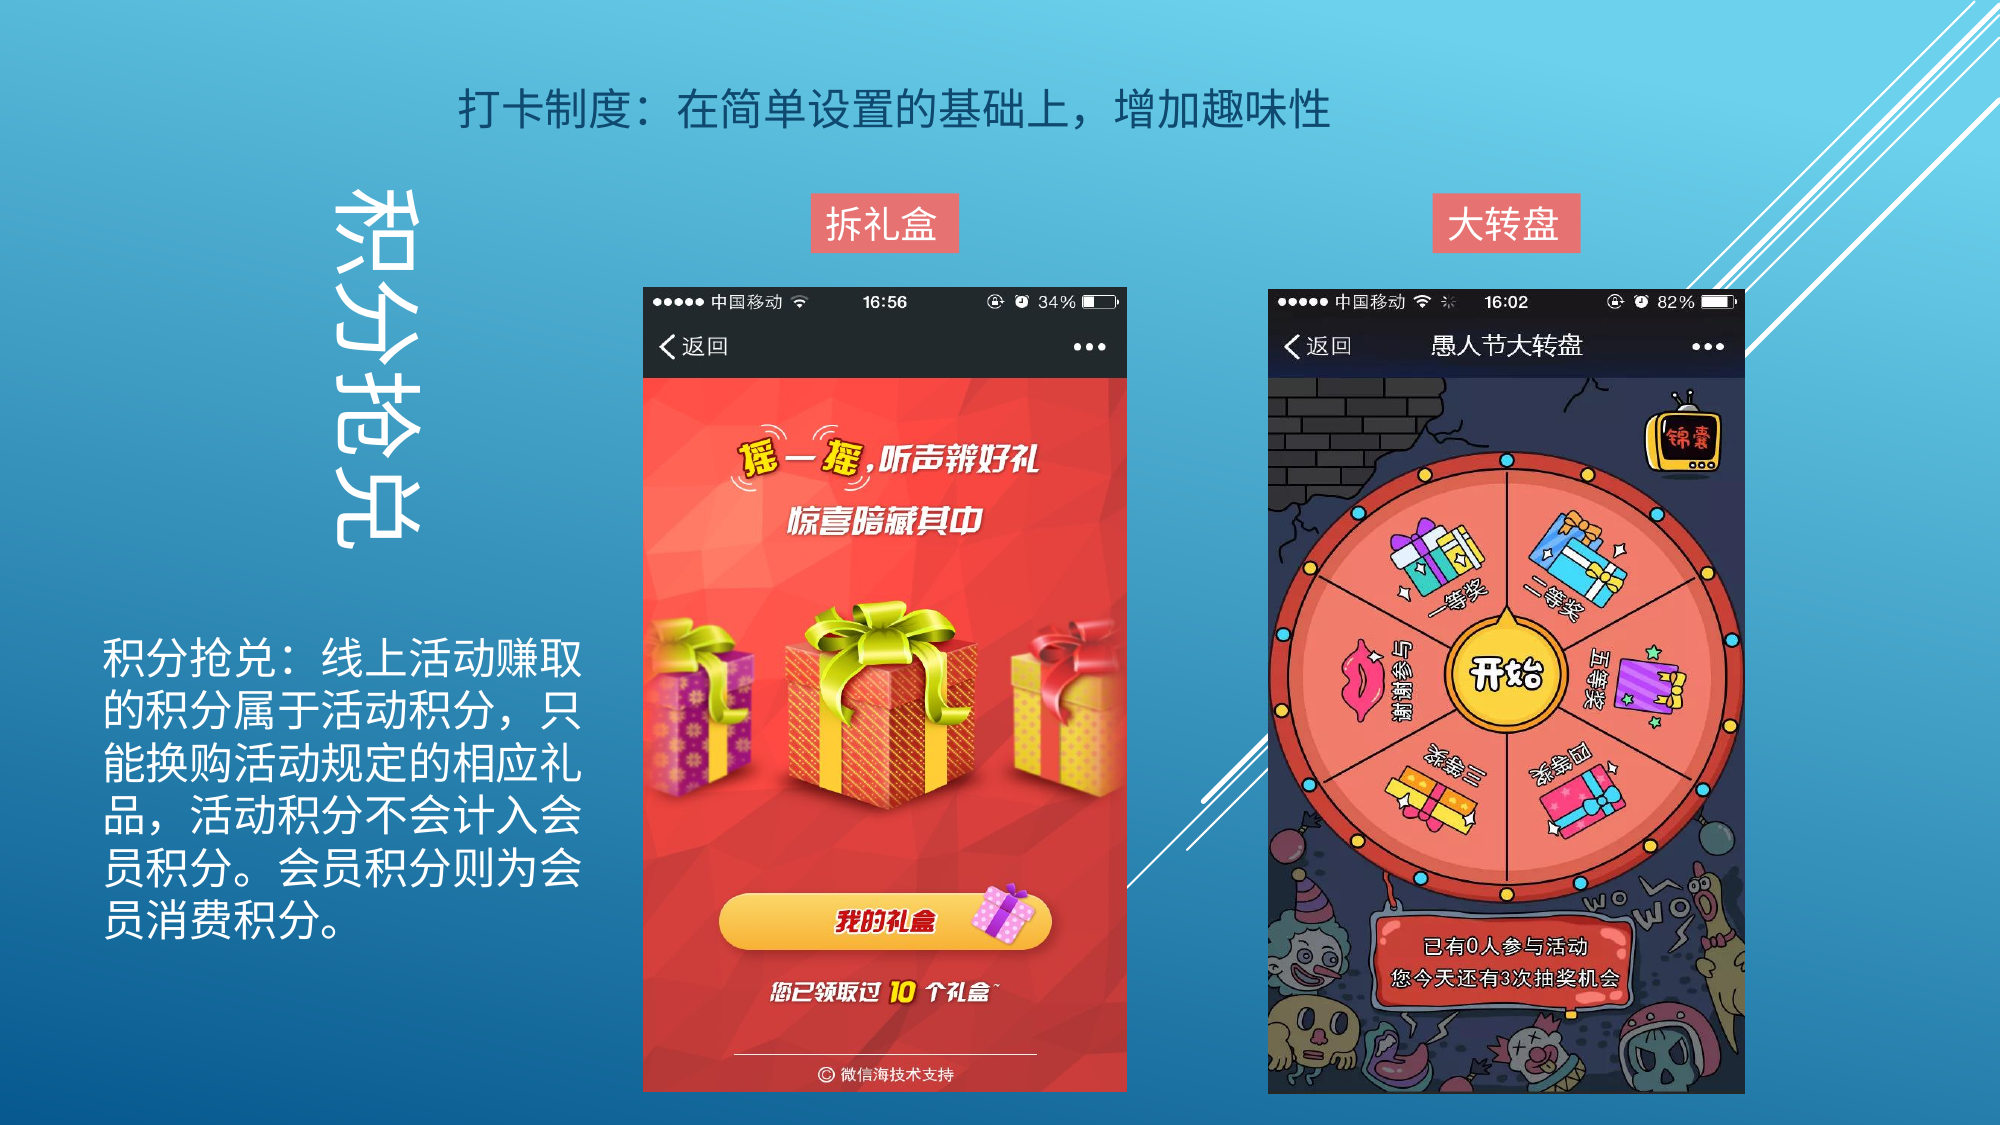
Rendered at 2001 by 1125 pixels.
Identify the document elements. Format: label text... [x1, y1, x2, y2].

text_box 大转盘 [1432, 193, 1581, 254]
text_box 拆礼盒 [810, 193, 960, 254]
picture [1268, 288, 1745, 1094]
picture [643, 286, 1127, 1092]
text_box 积分抢兑 [300, 171, 443, 623]
subtitle 打卡制度：在简单设置的基础上，增加趣味性 [442, 73, 1493, 238]
text_box 积分抢兑：线上活动赚取的积分属于活动积分，只能换购活动规定的相应礼品，活动积分不会计入会员积分。会员积分则为会员消费积分。 [87, 623, 608, 1036]
